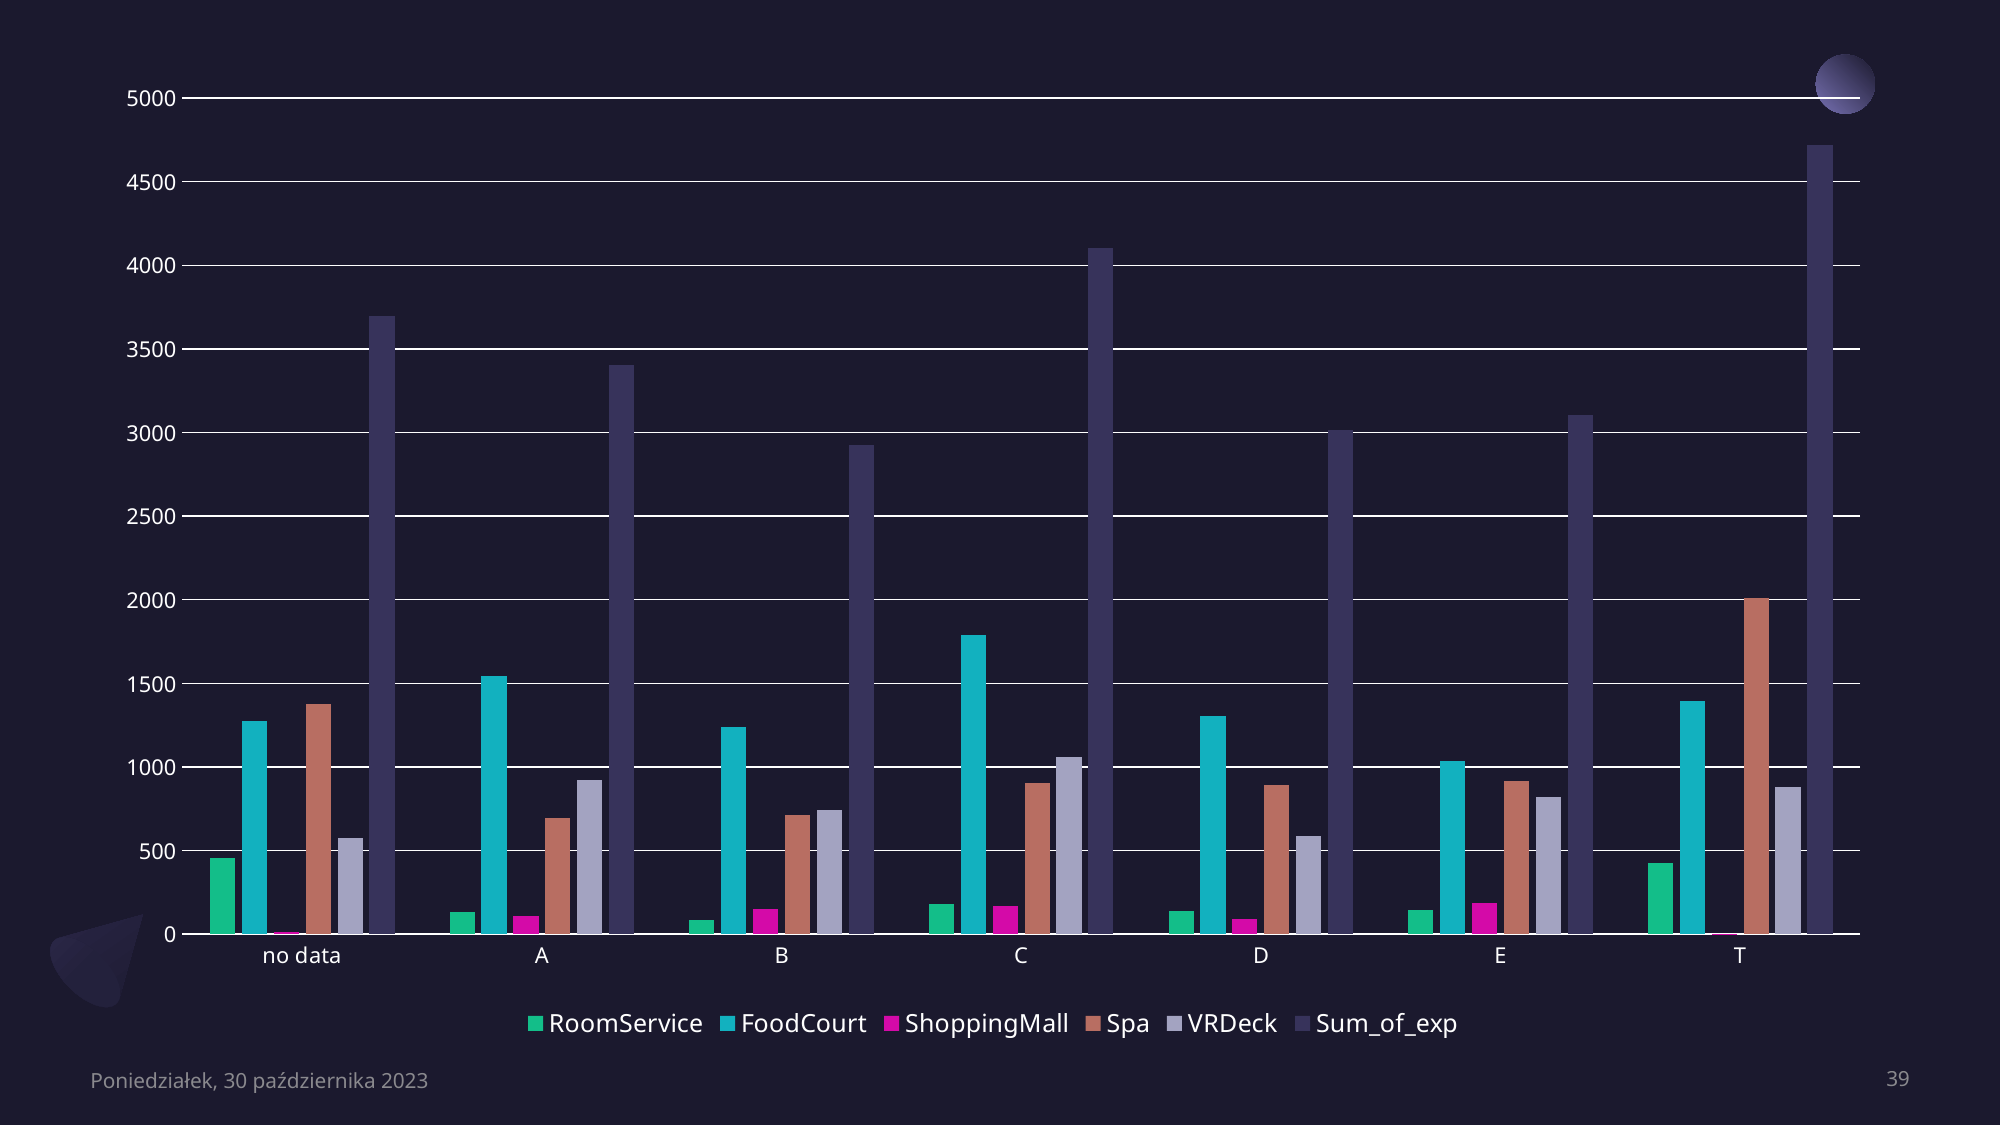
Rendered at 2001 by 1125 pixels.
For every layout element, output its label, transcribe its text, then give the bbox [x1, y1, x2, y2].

slide_number Poniedziałek, 30 października 2023 [90, 1067, 522, 1093]
slide_number 39 [1632, 1067, 1910, 1093]
chart [90, 63, 1897, 1047]
